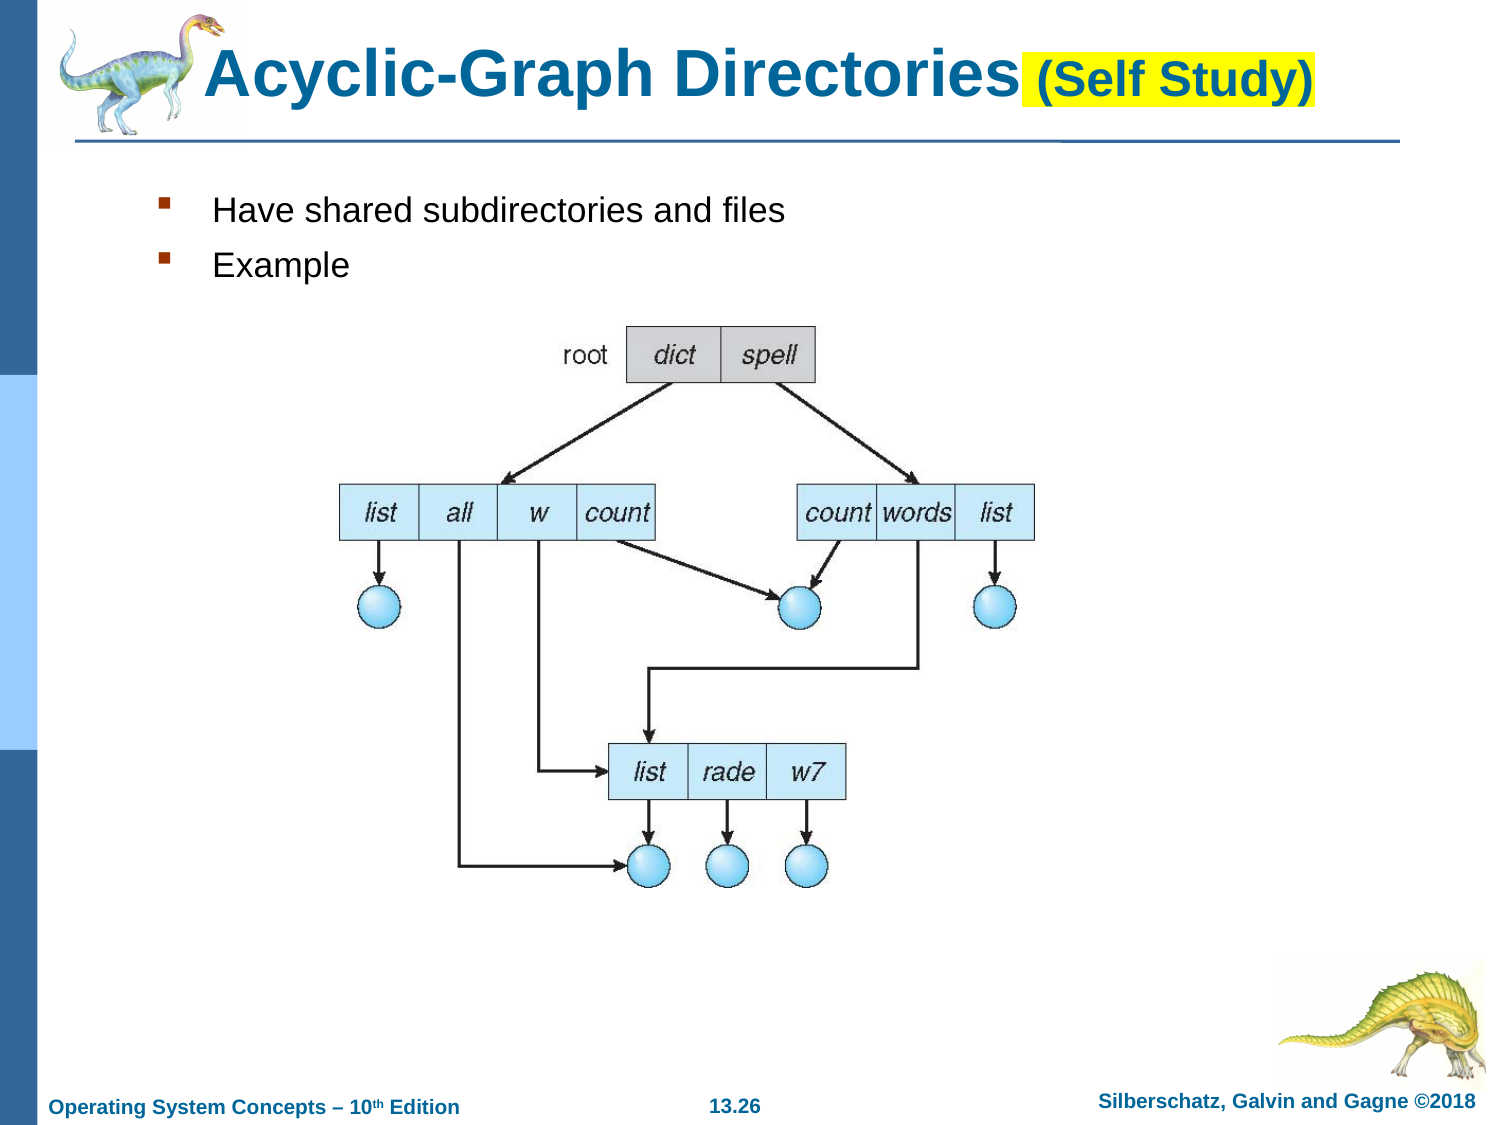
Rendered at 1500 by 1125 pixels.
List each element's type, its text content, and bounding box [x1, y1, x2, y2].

title Acyclic-Graph Directories (Self Study) [84, 23, 1435, 118]
picture [339, 326, 1035, 888]
list Have shared subdirectories and files Example [140, 179, 1294, 266]
picture [1275, 959, 1486, 1090]
picture [46, 0, 243, 149]
